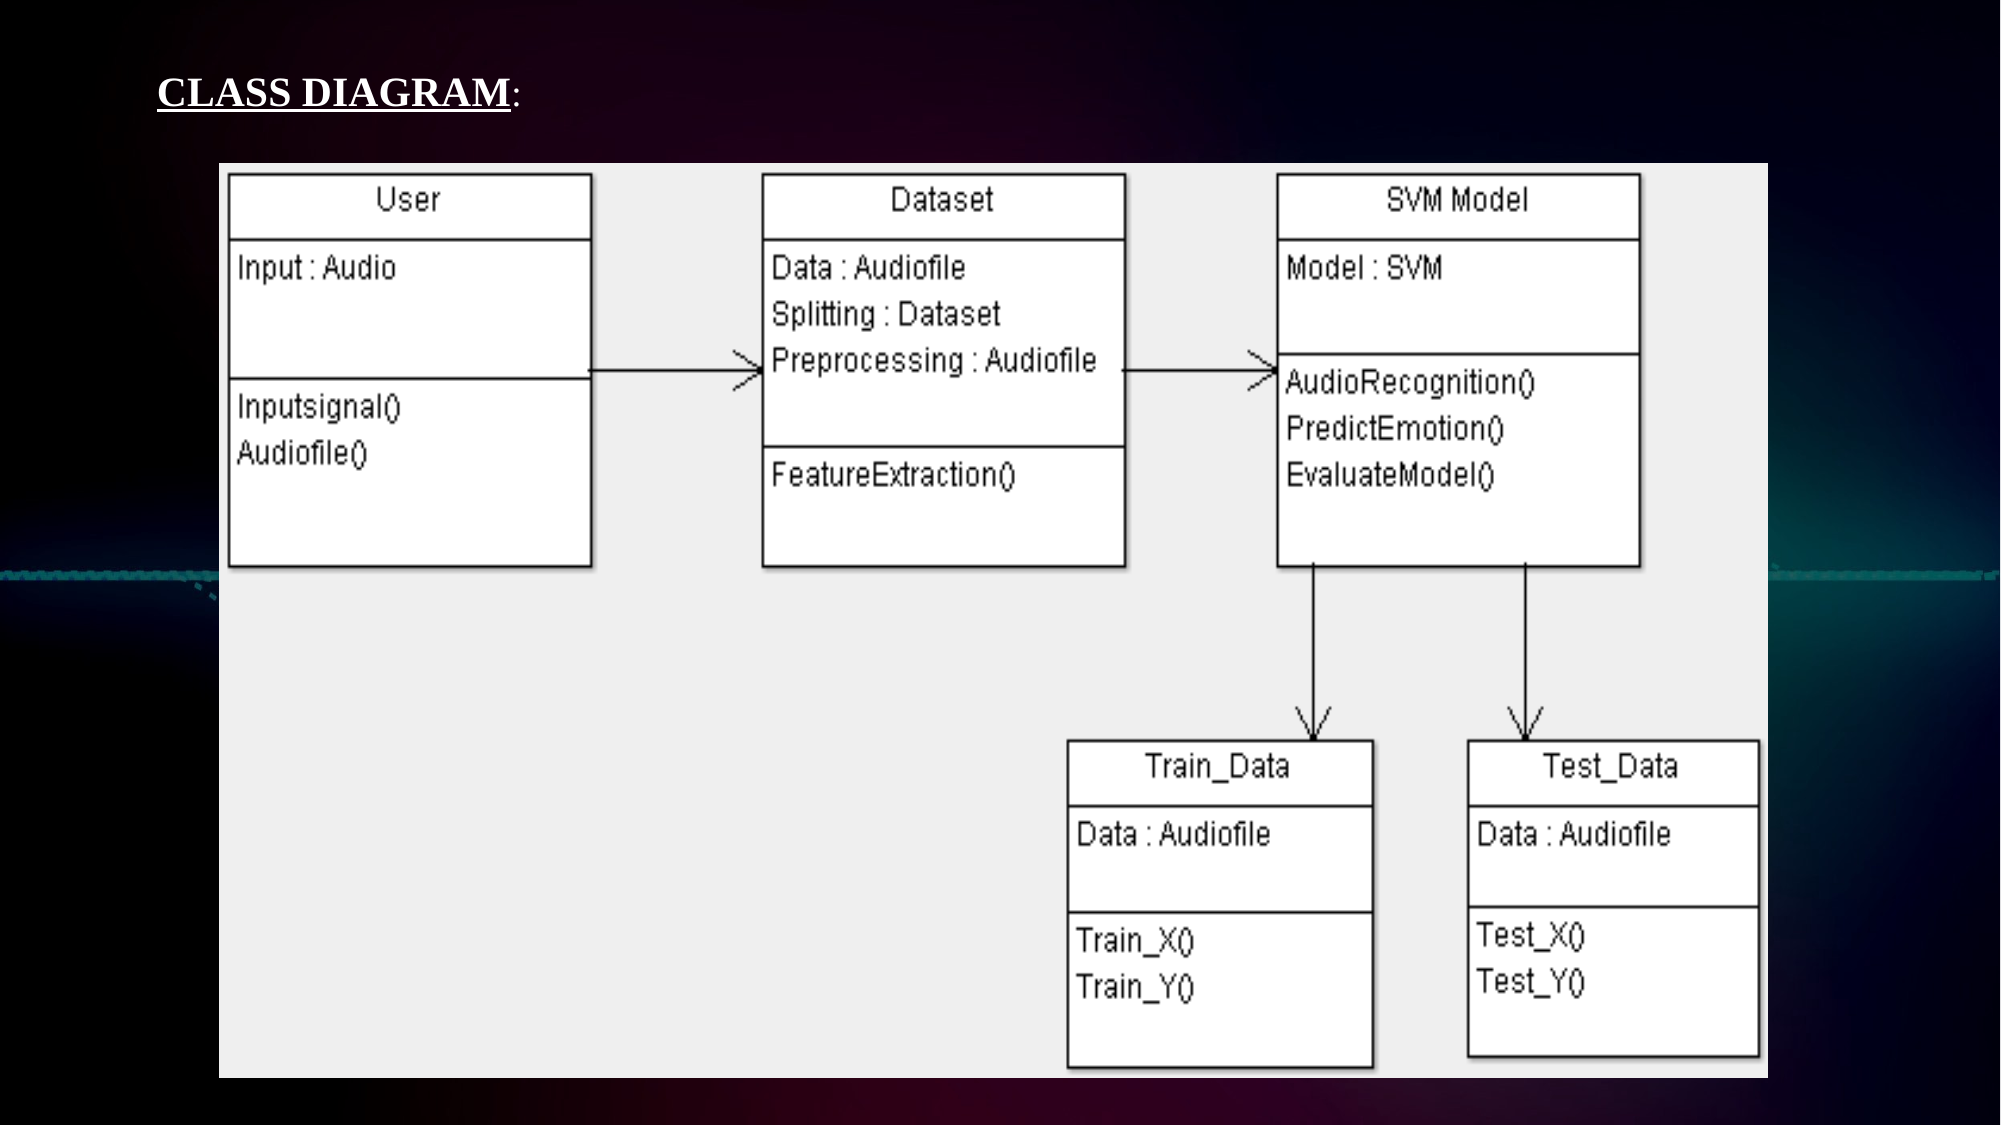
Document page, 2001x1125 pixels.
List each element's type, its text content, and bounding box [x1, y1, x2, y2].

picture [0, 0, 2001, 1125]
text_box CLASS DIAGRAM: [141, 63, 1194, 124]
